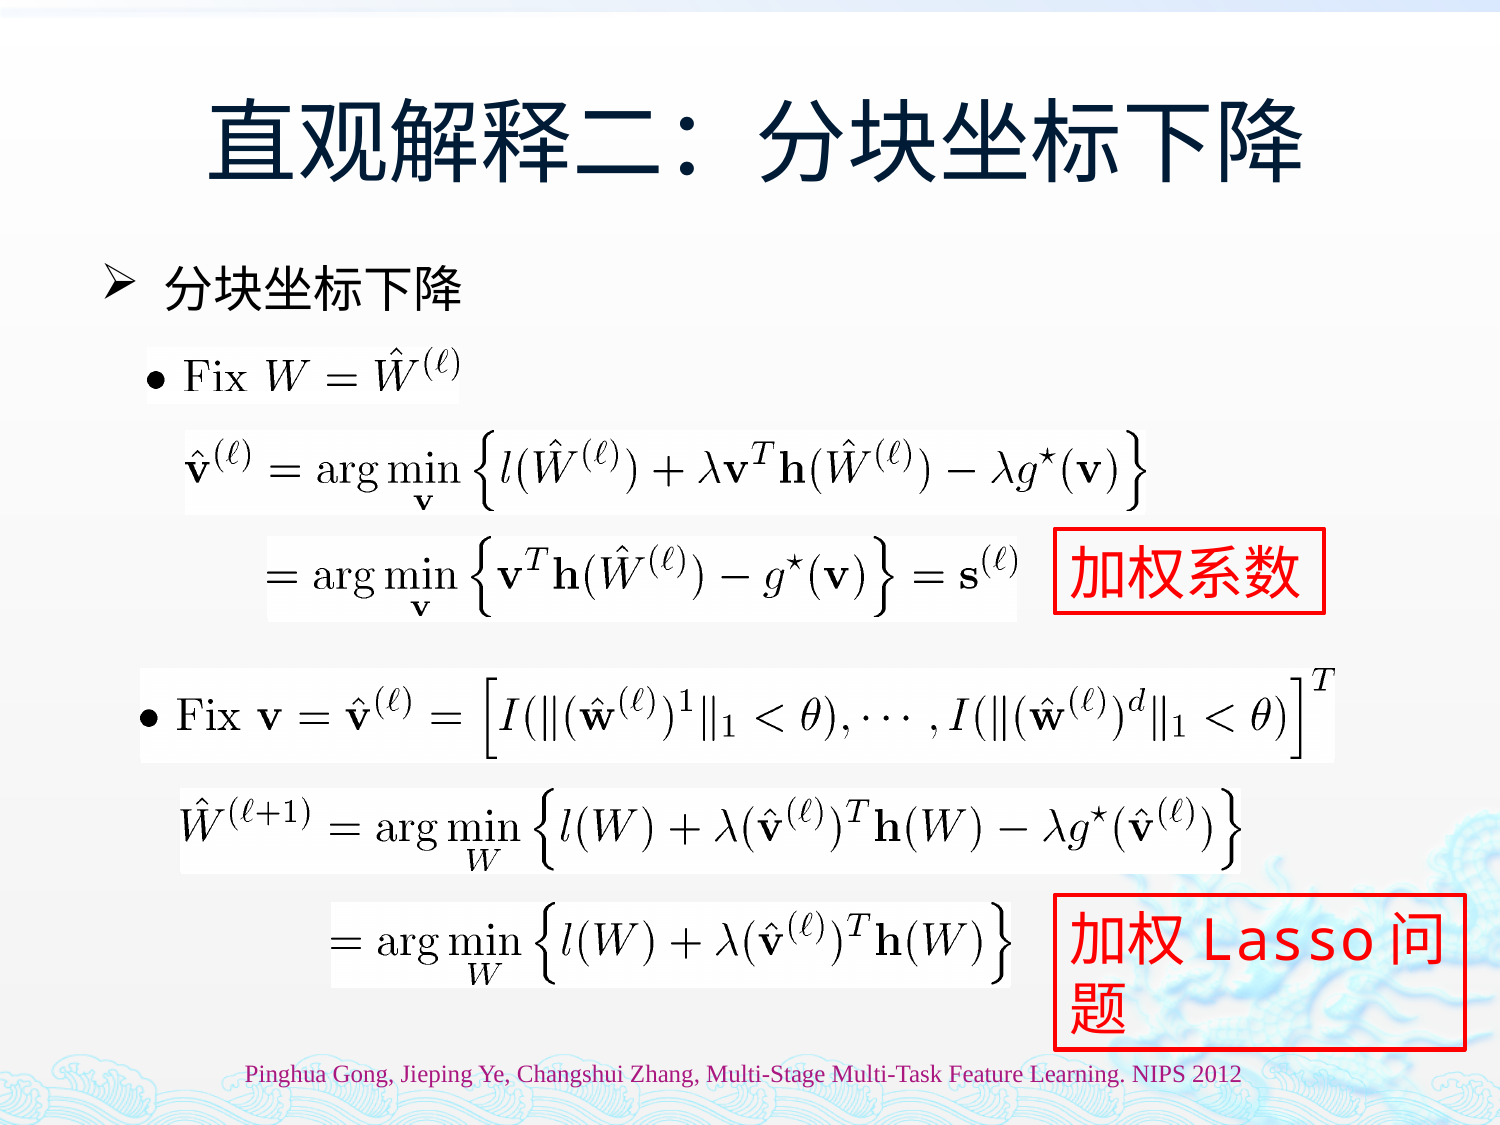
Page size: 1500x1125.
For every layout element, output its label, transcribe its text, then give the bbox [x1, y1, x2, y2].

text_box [178, 784, 1243, 875]
text_box 加权Lasso问题 [1054, 894, 1465, 1050]
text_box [138, 664, 1337, 764]
footer Pinghua Gong, Jieping Ye, Changshui Zhang, Multi-Stage Multi-Task Feature Learning. NIPS 2012 [210, 1042, 1278, 1103]
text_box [328, 898, 1013, 989]
title 直观解释二：分块坐标下降 [64, 45, 1447, 233]
text_box 加权系数 [1054, 528, 1325, 614]
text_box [144, 343, 462, 405]
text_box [265, 532, 1020, 622]
text_box 分块坐标下降 [85, 250, 1078, 326]
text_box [182, 425, 1148, 516]
